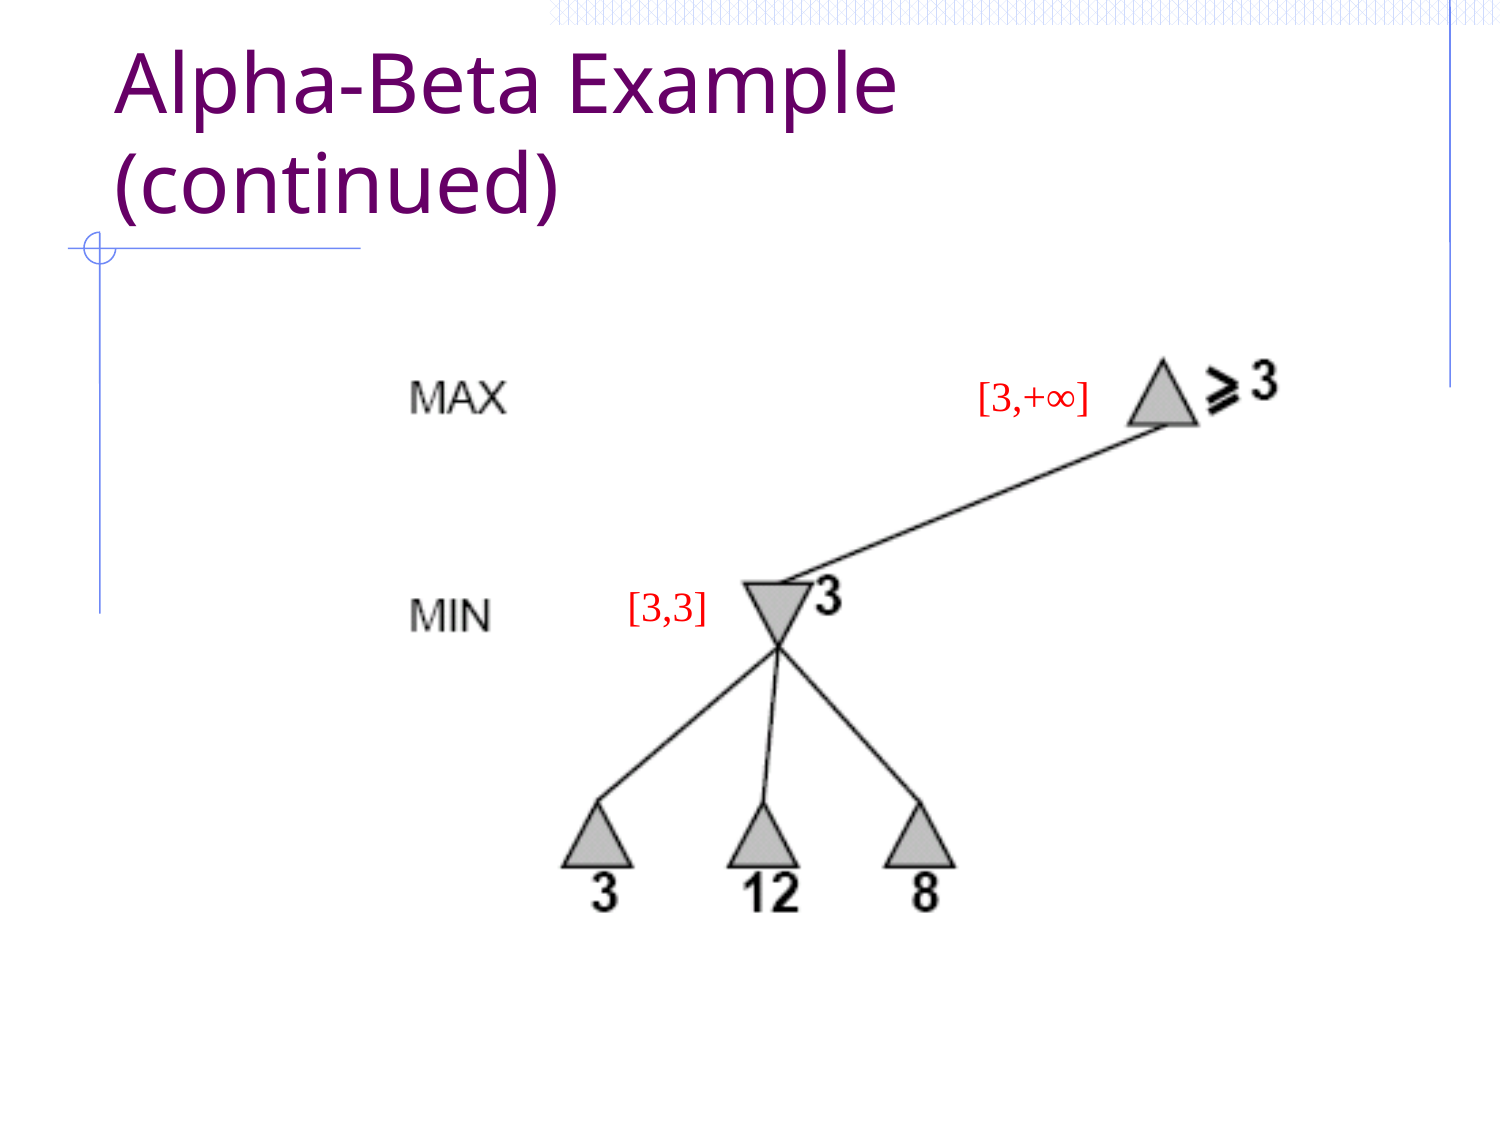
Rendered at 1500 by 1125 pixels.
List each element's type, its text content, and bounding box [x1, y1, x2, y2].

title Alpha-Beta Example (continued) [99, 50, 1375, 238]
picture [287, 262, 1438, 962]
